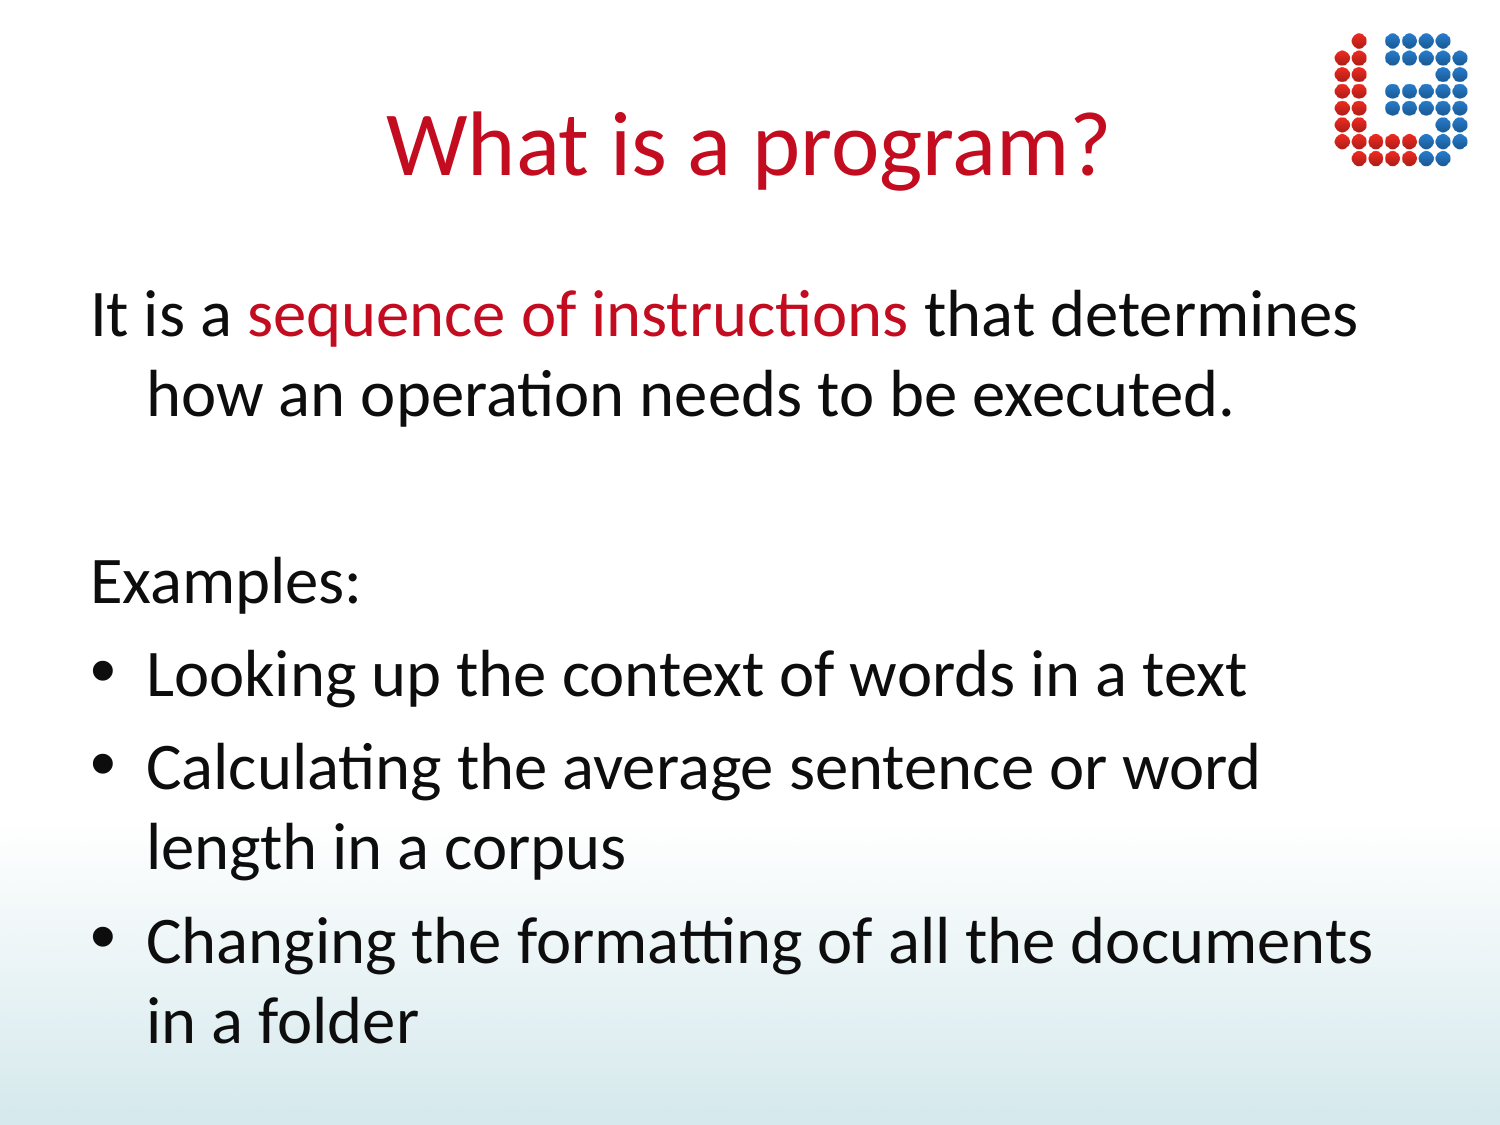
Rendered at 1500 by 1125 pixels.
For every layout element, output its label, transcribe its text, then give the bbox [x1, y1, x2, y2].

picture [0, 0, 1500, 1125]
list It is a sequence of instructions that determines how an operation needs to be executed. Examples: Looking up the context of words in a text Calculating the average sentence or word length in a corpus Changing the formatting of all the documents in a folder [75, 262, 1425, 1005]
title What is a program? [75, 45, 1425, 233]
